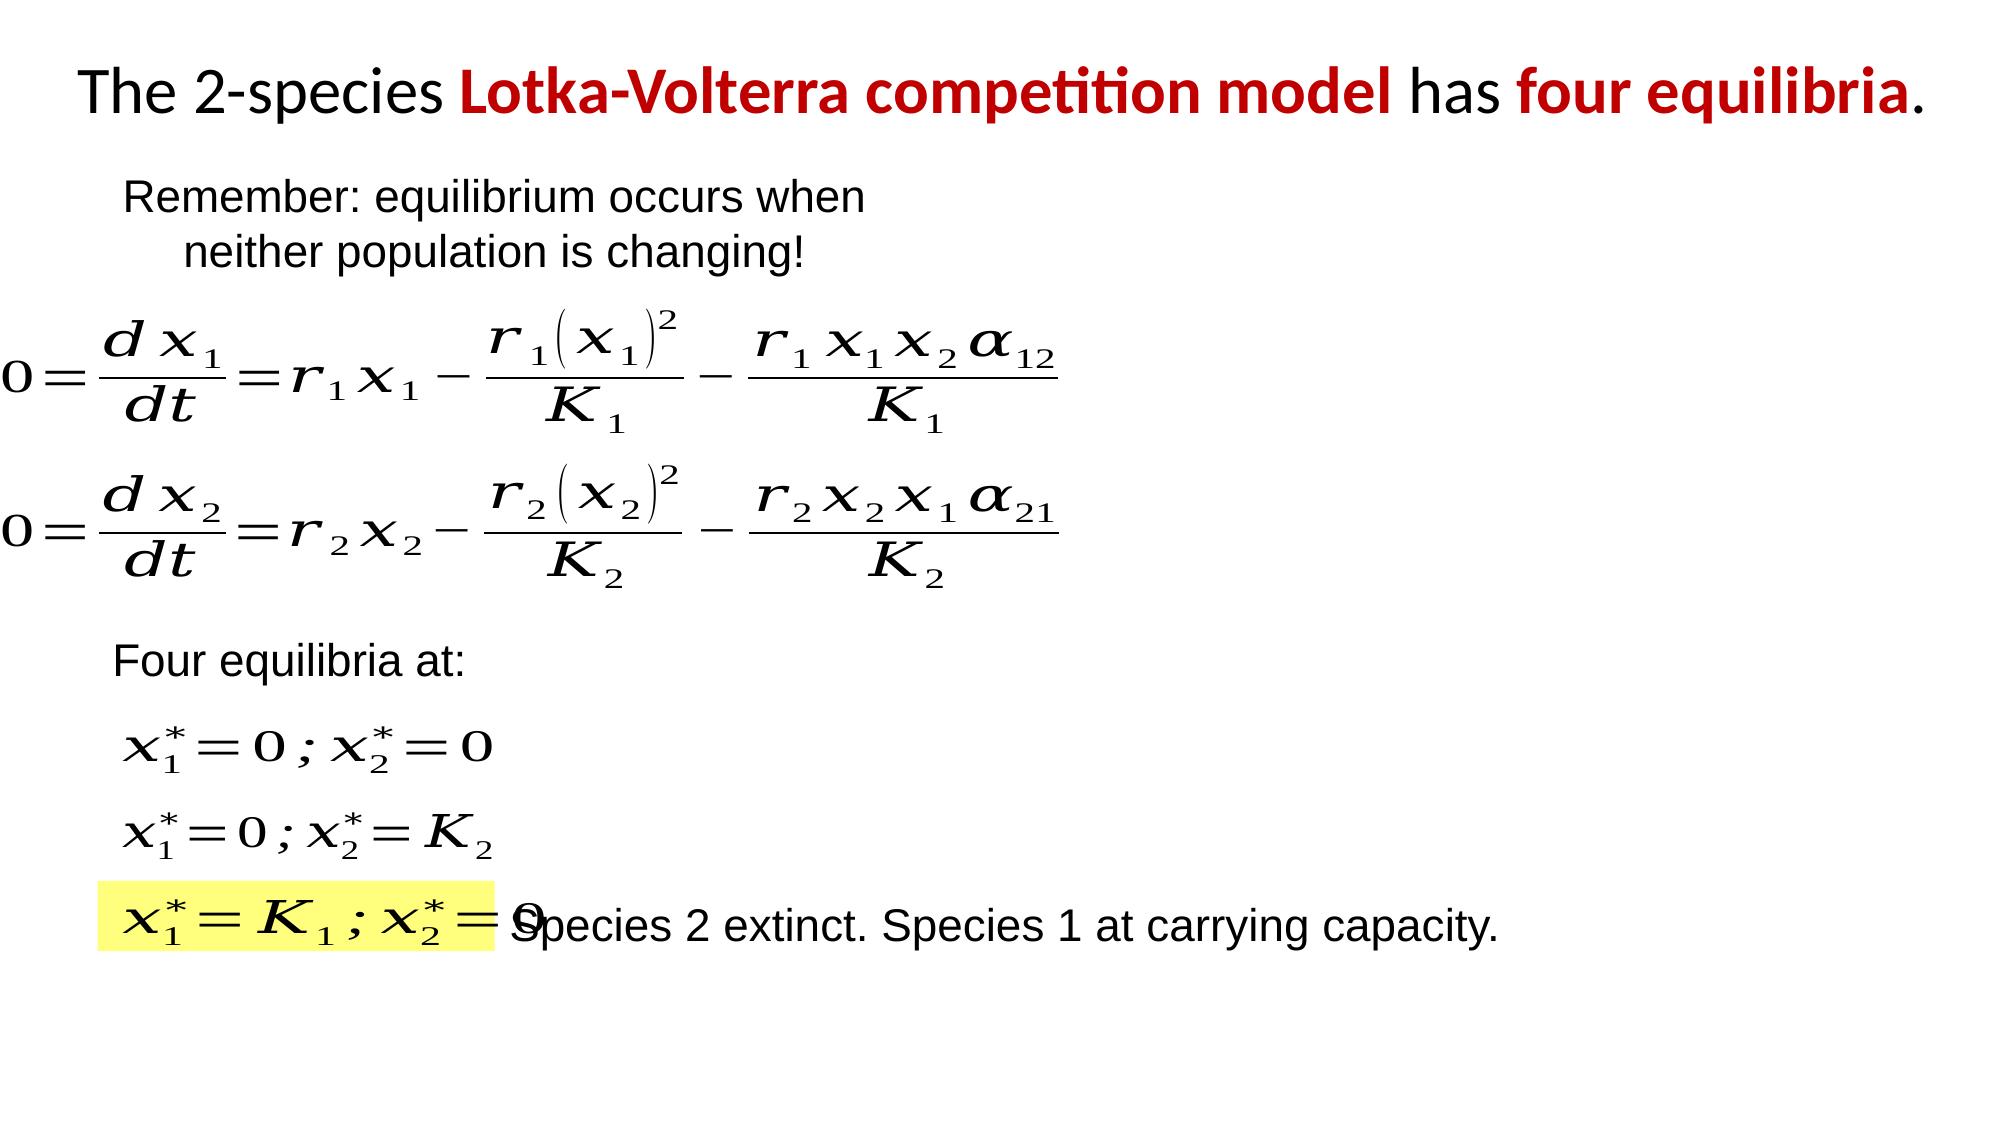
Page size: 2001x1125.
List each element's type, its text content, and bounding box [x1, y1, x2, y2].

text_box Species 2 extinct. Species 1 at carrying capacity. [494, 888, 1558, 959]
text_box Remember: equilibrium occurs when neither population is changing! [60, 159, 929, 284]
text_box [96, 880, 496, 952]
text_box Four equilibria at: [97, 622, 966, 693]
text_box The 2-species Lotka-Volterra competition model has four equilibria. [19, 39, 2000, 134]
